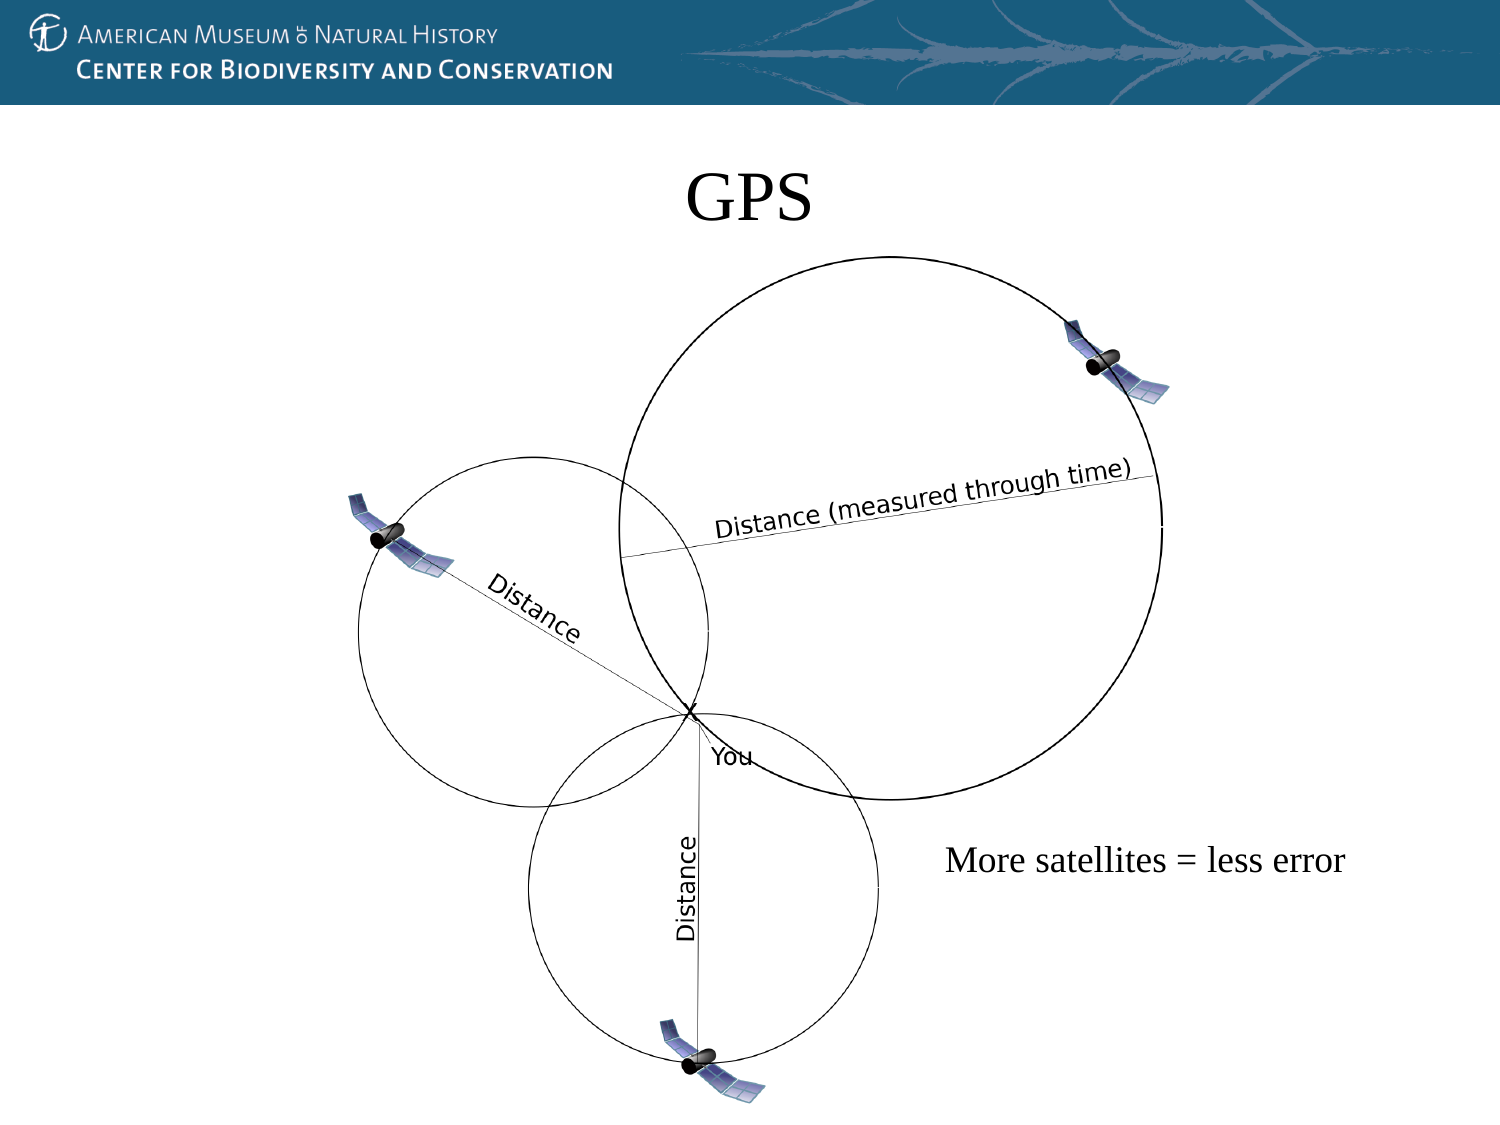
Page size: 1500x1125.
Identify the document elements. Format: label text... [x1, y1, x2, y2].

text_box More satellites = less error [1175, 828, 1362, 885]
picture [0, 0, 1500, 105]
picture [348, 255, 1171, 1104]
text_box GPS [74, 128, 1425, 257]
